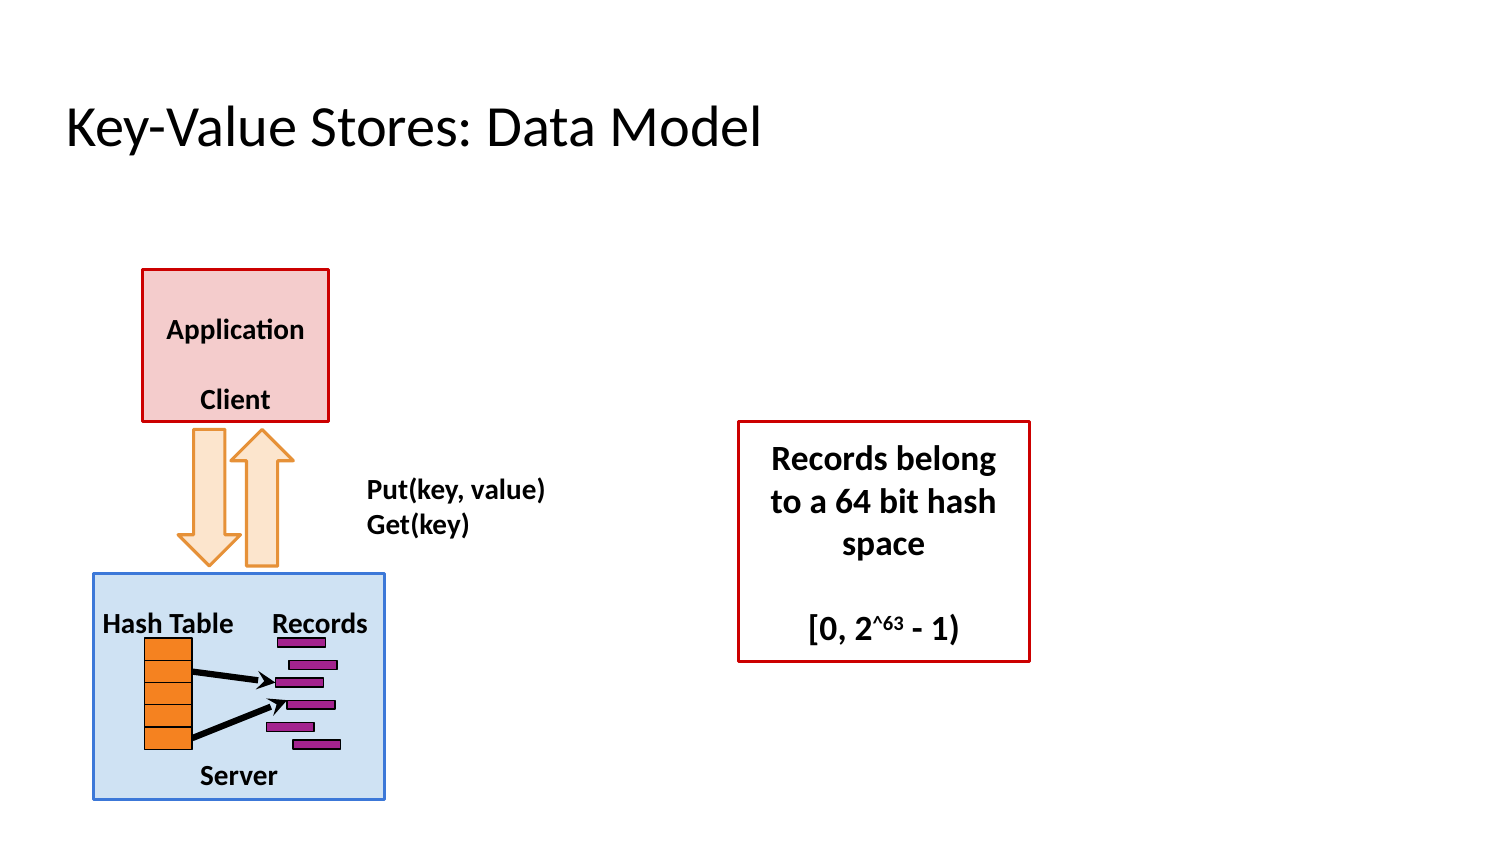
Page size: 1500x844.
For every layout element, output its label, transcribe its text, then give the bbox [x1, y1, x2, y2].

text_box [266, 637, 341, 750]
text_box Server [93, 573, 385, 800]
text_box Put(key, value) Get(key) [351, 455, 598, 541]
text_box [192, 671, 260, 683]
text_box Records belong to a 64 bit hash space [0, 2^63 - 1) [738, 421, 1030, 662]
title Key-Value Stores: Data Model [51, 72, 1449, 167]
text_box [192, 699, 260, 739]
list [51, 189, 1449, 750]
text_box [144, 637, 193, 750]
text_box Hash Table [86, 597, 250, 632]
text_box Application Client [142, 269, 329, 422]
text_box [177, 429, 294, 567]
text_box Records [257, 597, 384, 632]
